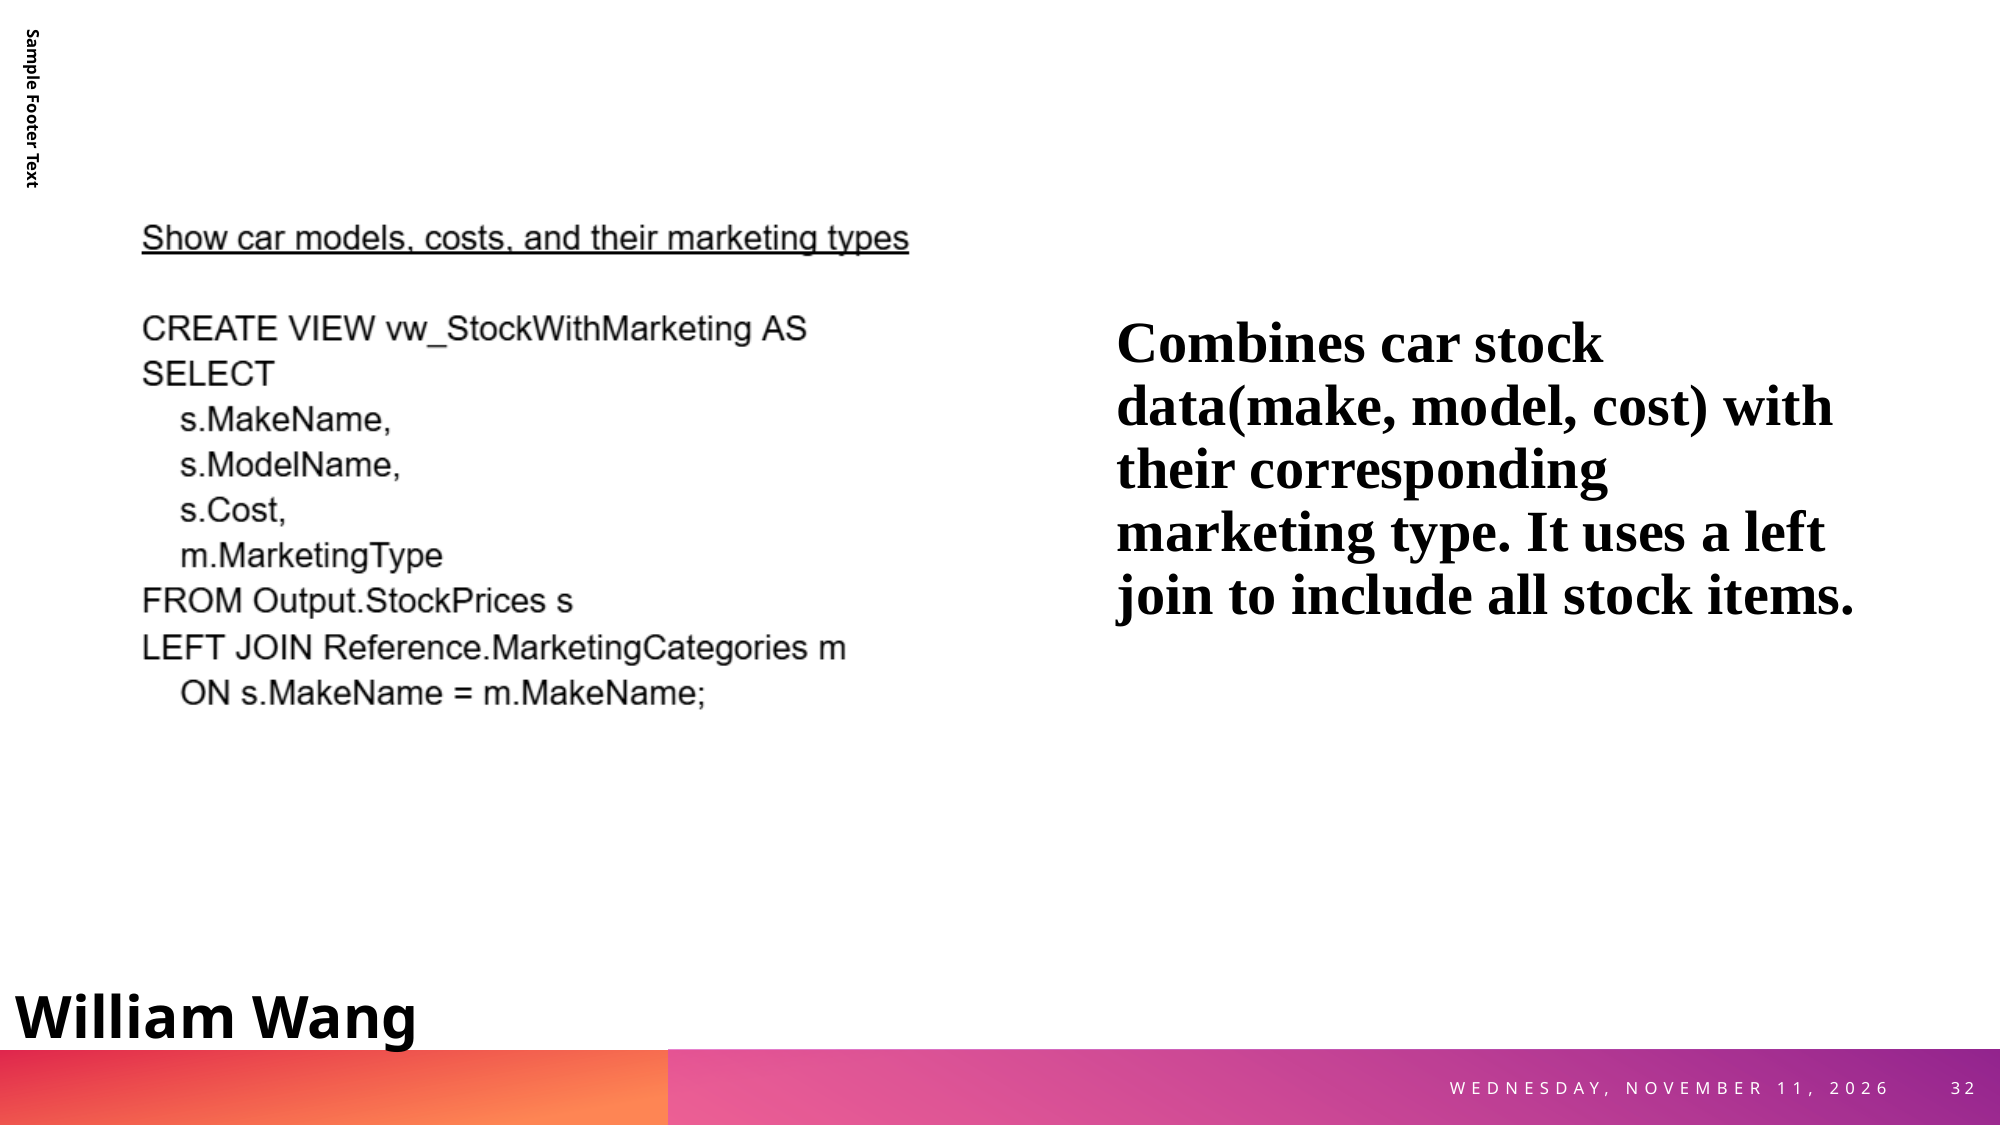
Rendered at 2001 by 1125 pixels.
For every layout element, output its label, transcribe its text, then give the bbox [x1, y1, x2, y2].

slide_number 32 [1898, 1058, 1989, 1119]
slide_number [1135, 1058, 1898, 1119]
text_box William Wang [0, 930, 486, 1059]
footer Sample Footer Text [2, 14, 63, 598]
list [31, 189, 1036, 767]
title Combines car stock data(make, model, cost) with their corresponding marketing type. It uses a left join to include all stock items. [1101, 305, 1874, 698]
